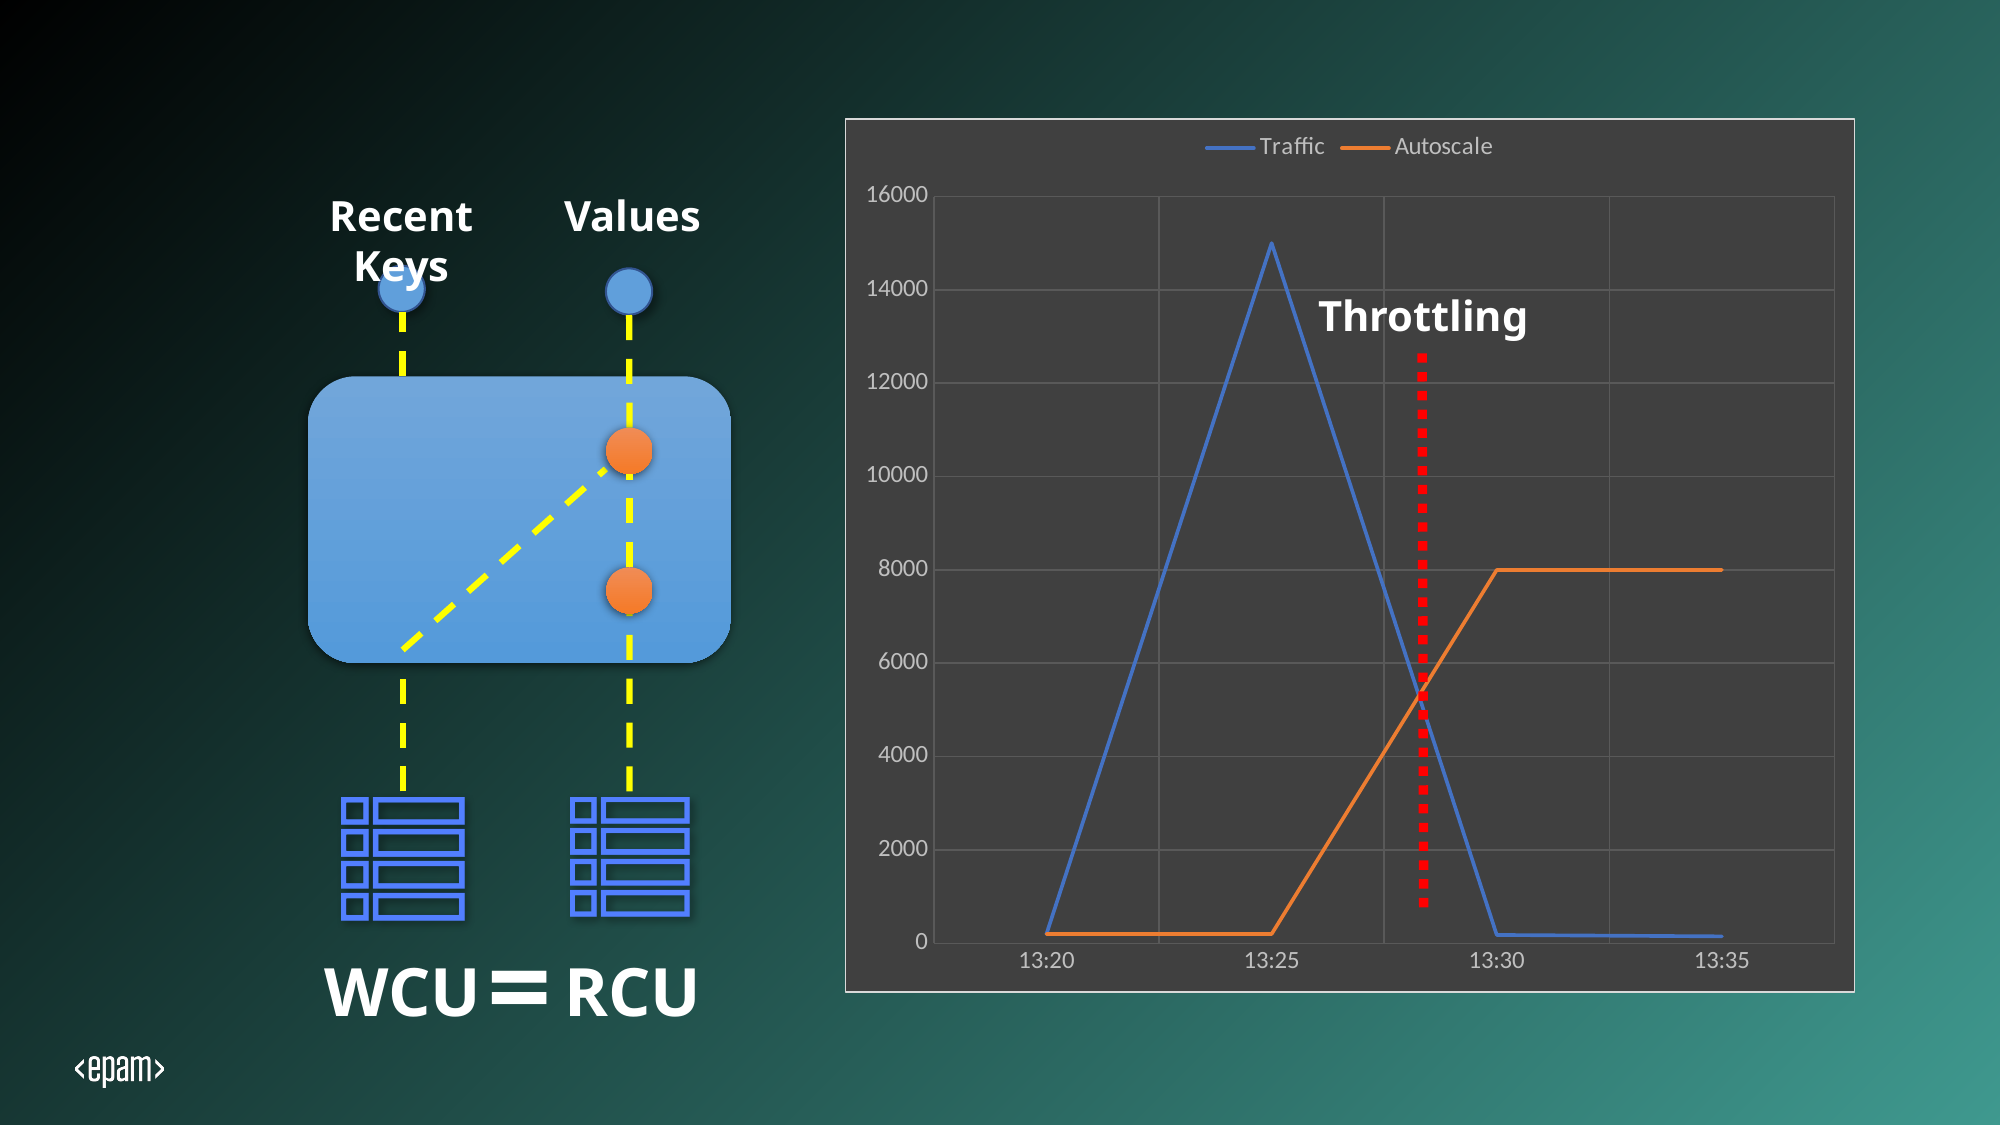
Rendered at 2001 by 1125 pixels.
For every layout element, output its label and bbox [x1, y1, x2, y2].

chart [844, 118, 1856, 993]
picture [75, 1056, 164, 1088]
text_box [268, 182, 767, 1059]
